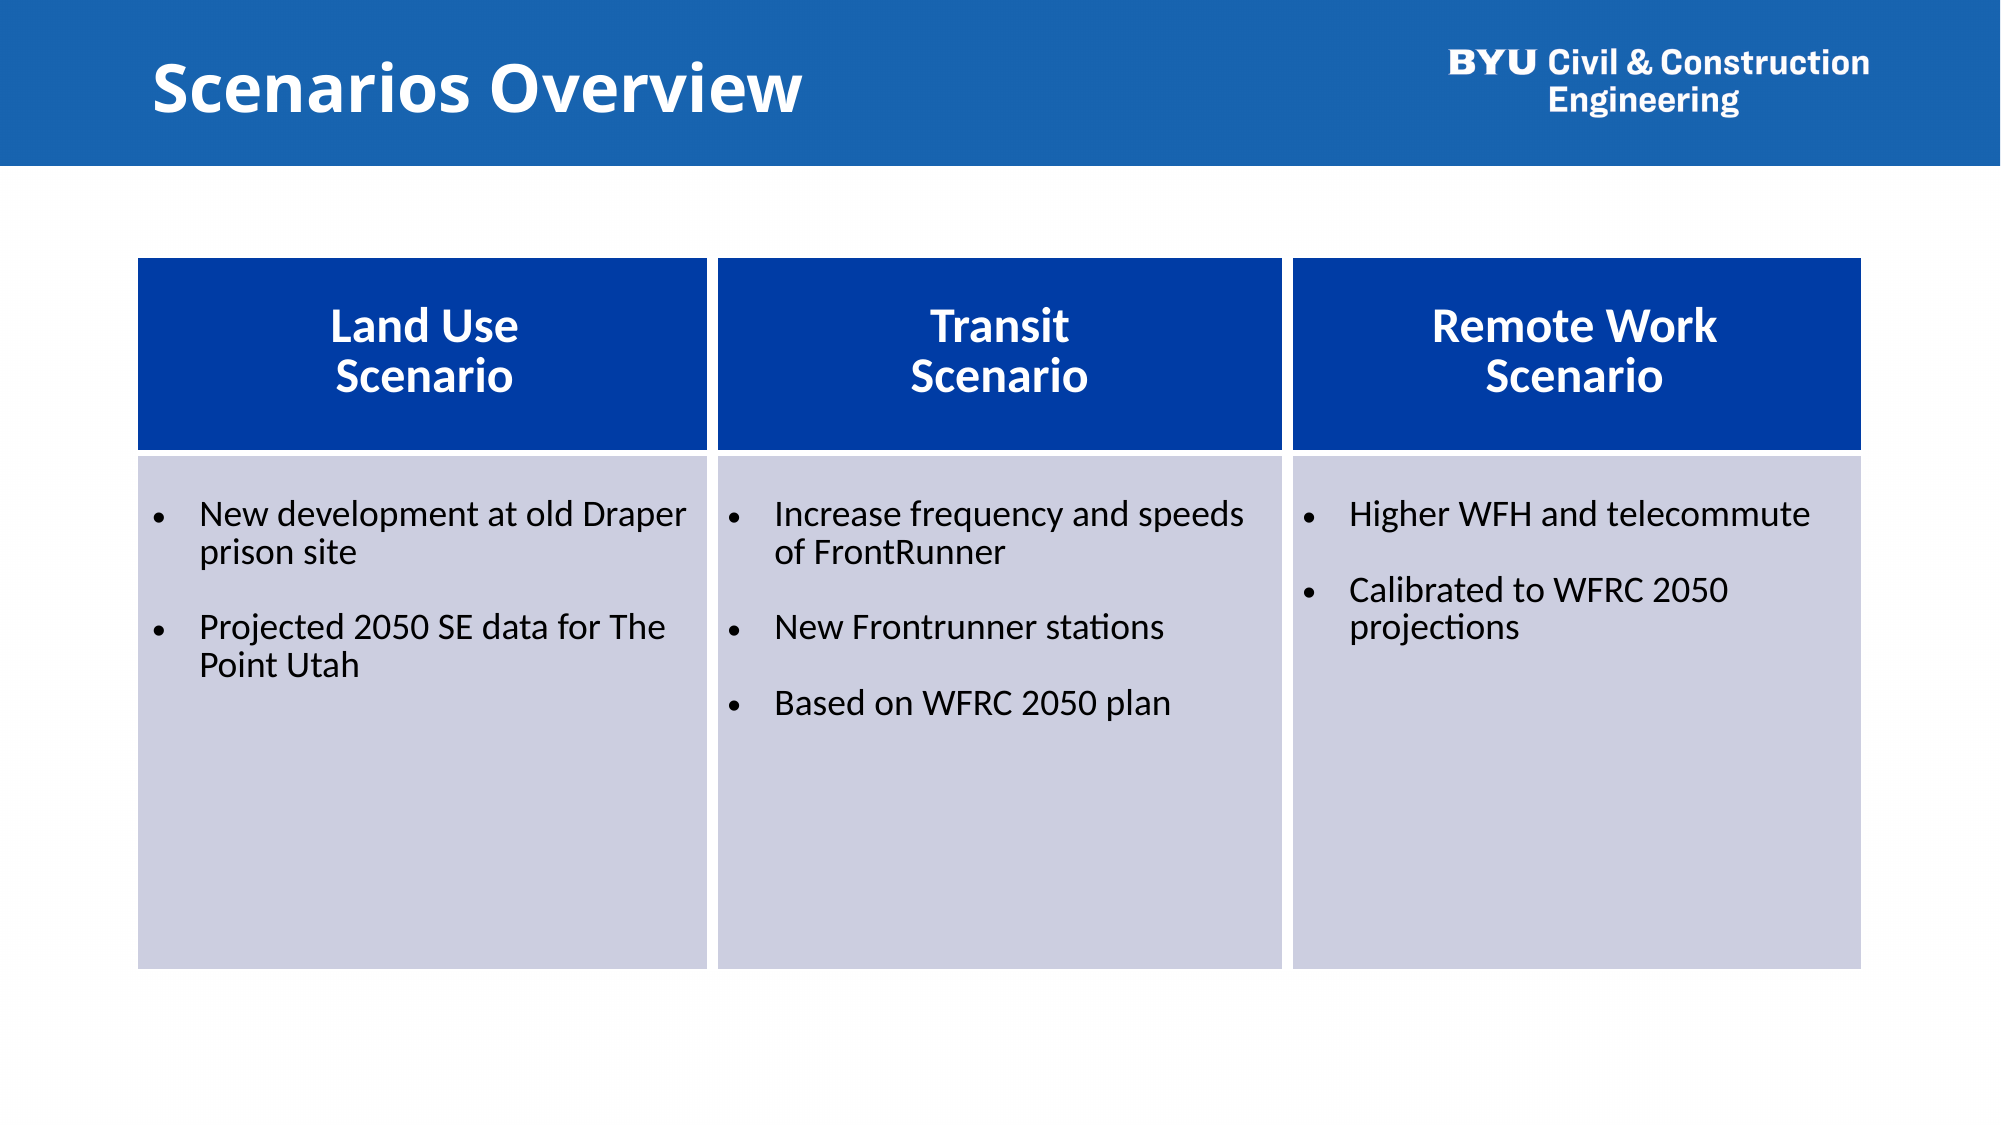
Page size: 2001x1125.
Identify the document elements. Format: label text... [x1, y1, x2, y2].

table_header Transit Scenario [718, 258, 1282, 450]
table_cell Increase frequency and speeds of FrontRunner New Frontrunner stations Based on WFRC 2050 plan [718, 456, 1282, 969]
table_header Remote Work Scenario [1293, 258, 1861, 450]
table_header Land Use Scenario [138, 258, 707, 450]
table_cell New development at old Draper prison site Projected 2050 SE data for The Point Utah [138, 456, 707, 969]
table_cell Higher WFH and telecommute Calibrated to WFRC 2050 projections [1293, 456, 1861, 969]
title Scenarios Overview [137, 45, 1469, 137]
picture [0, 0, 2001, 1125]
